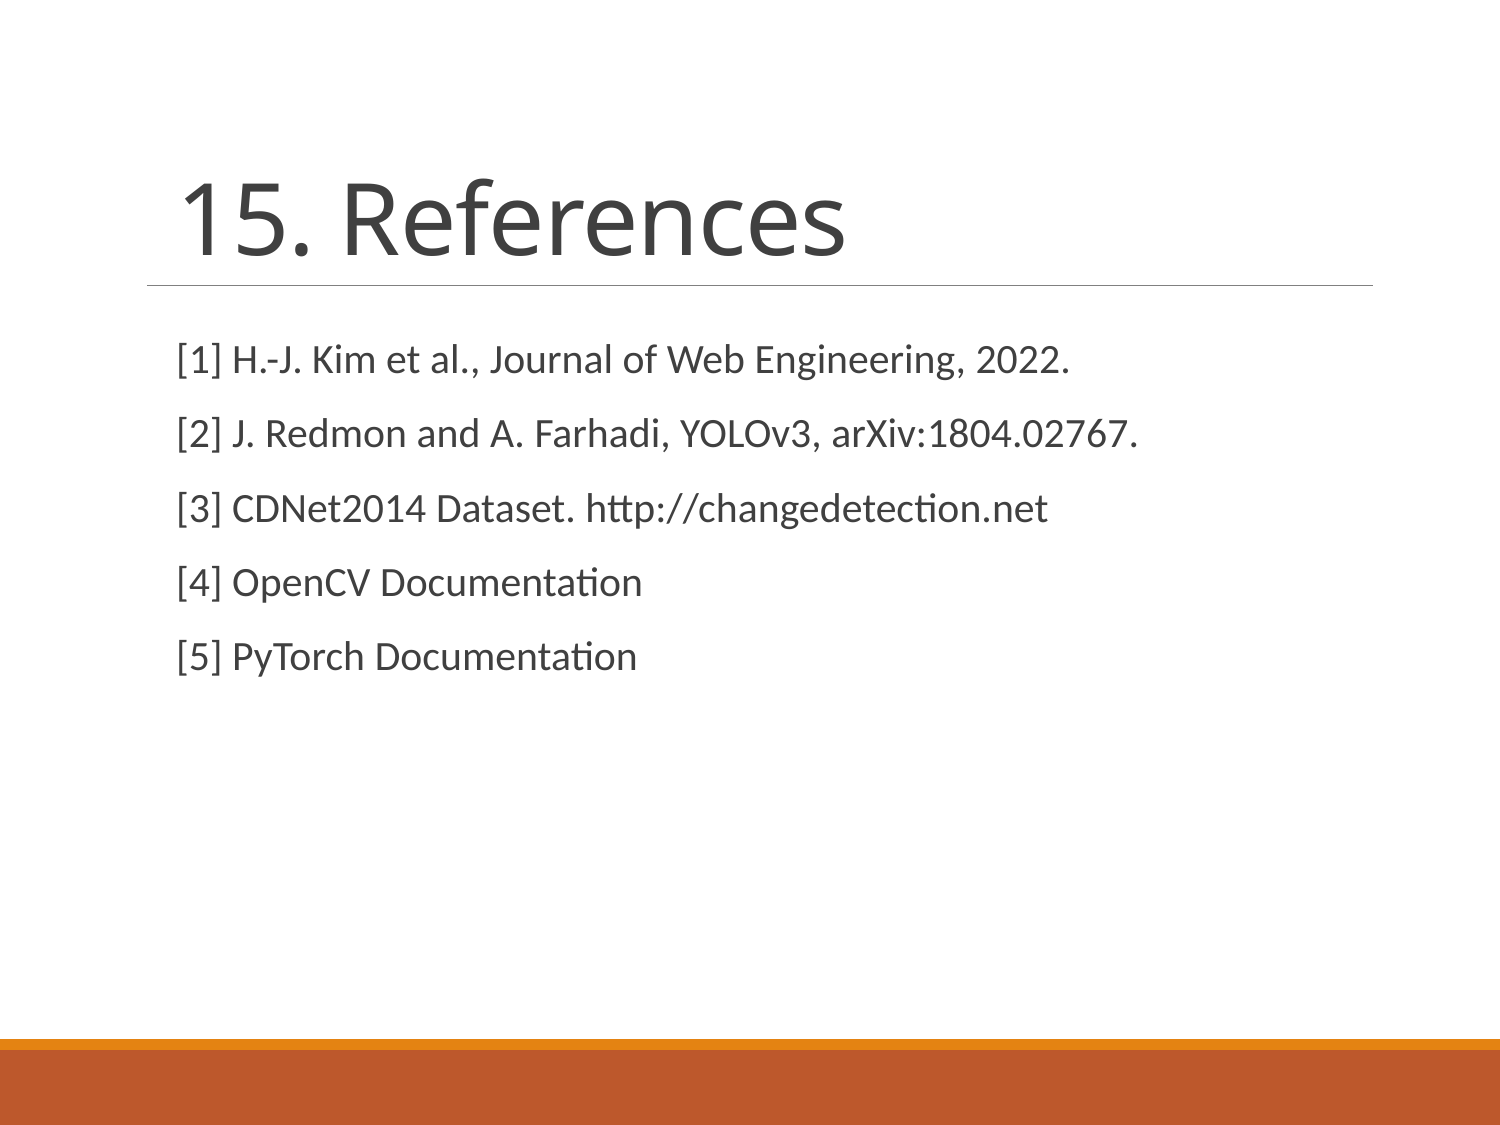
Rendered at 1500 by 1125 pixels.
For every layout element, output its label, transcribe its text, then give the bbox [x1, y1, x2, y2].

title 15. References [161, 41, 1425, 284]
list [1] H.-J. Kim et al., Journal of Web Engineering, 2022. [2] J. Redmon and A. Farhadi, YOLOv3, arXiv:1804.02767. [3] CDNet2014 Dataset. http://changedetection.net [4] OpenCV Documentation [5] PyTorch Documentation [161, 330, 1425, 878]
